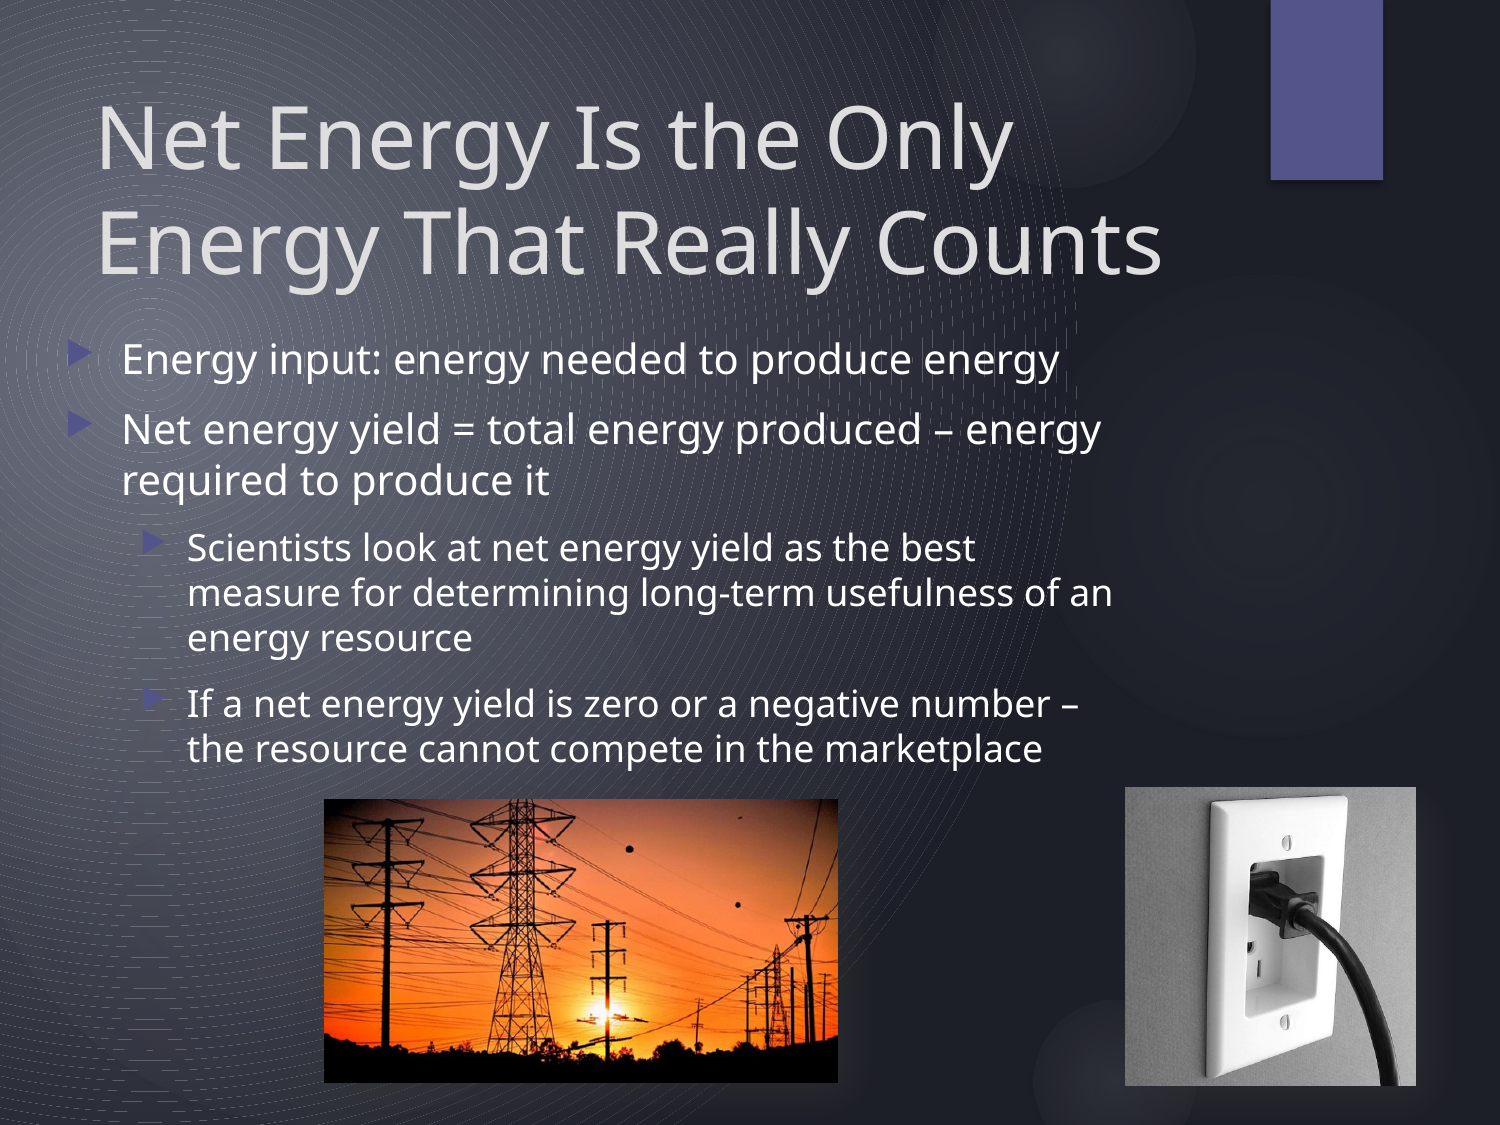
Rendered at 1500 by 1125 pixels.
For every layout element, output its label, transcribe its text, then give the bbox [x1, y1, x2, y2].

title Net Energy Is the Only Energy That Really Counts [79, 74, 1237, 304]
list Energy input: energy needed to produce energy Net energy yield = total energy produced – energy required to produce it Scientists look at net energy yield as the best measure for determining long-term usefulness of an energy resource If a net energy yield is zero or a negative number – the resource cannot compete in the marketplace [50, 324, 1151, 826]
picture [1124, 787, 1416, 1086]
picture [324, 799, 838, 1083]
